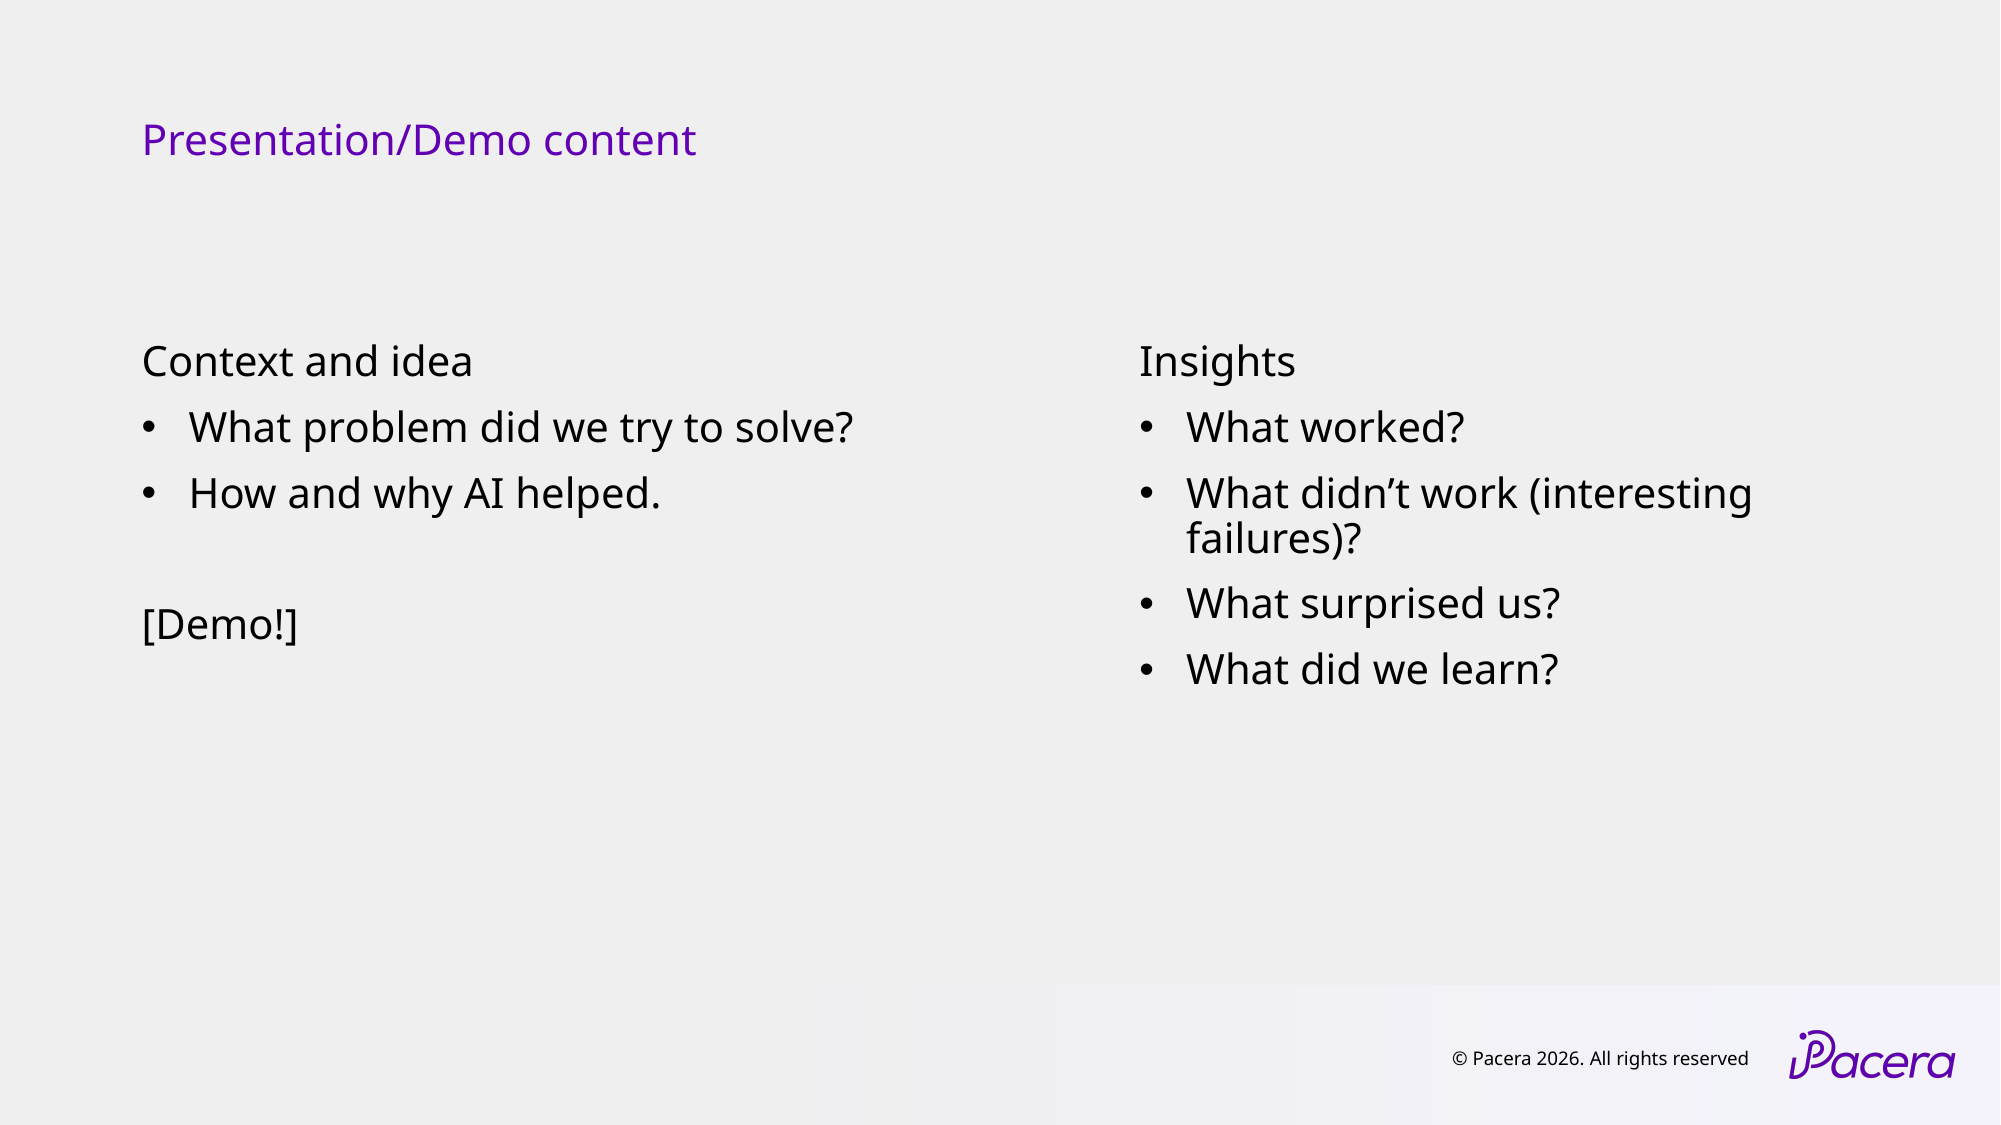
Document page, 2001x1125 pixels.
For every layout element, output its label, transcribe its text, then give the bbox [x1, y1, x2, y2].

title Presentation/Demo content [126, 111, 1772, 173]
picture [1788, 1029, 1957, 1081]
text_box Insights What worked? What didn’t work (interesting failures)? What surprised us? What did we learn? [1124, 333, 1868, 939]
list Context and idea What problem did we try to solve? How and why AI helped. [Demo!] [126, 333, 870, 939]
